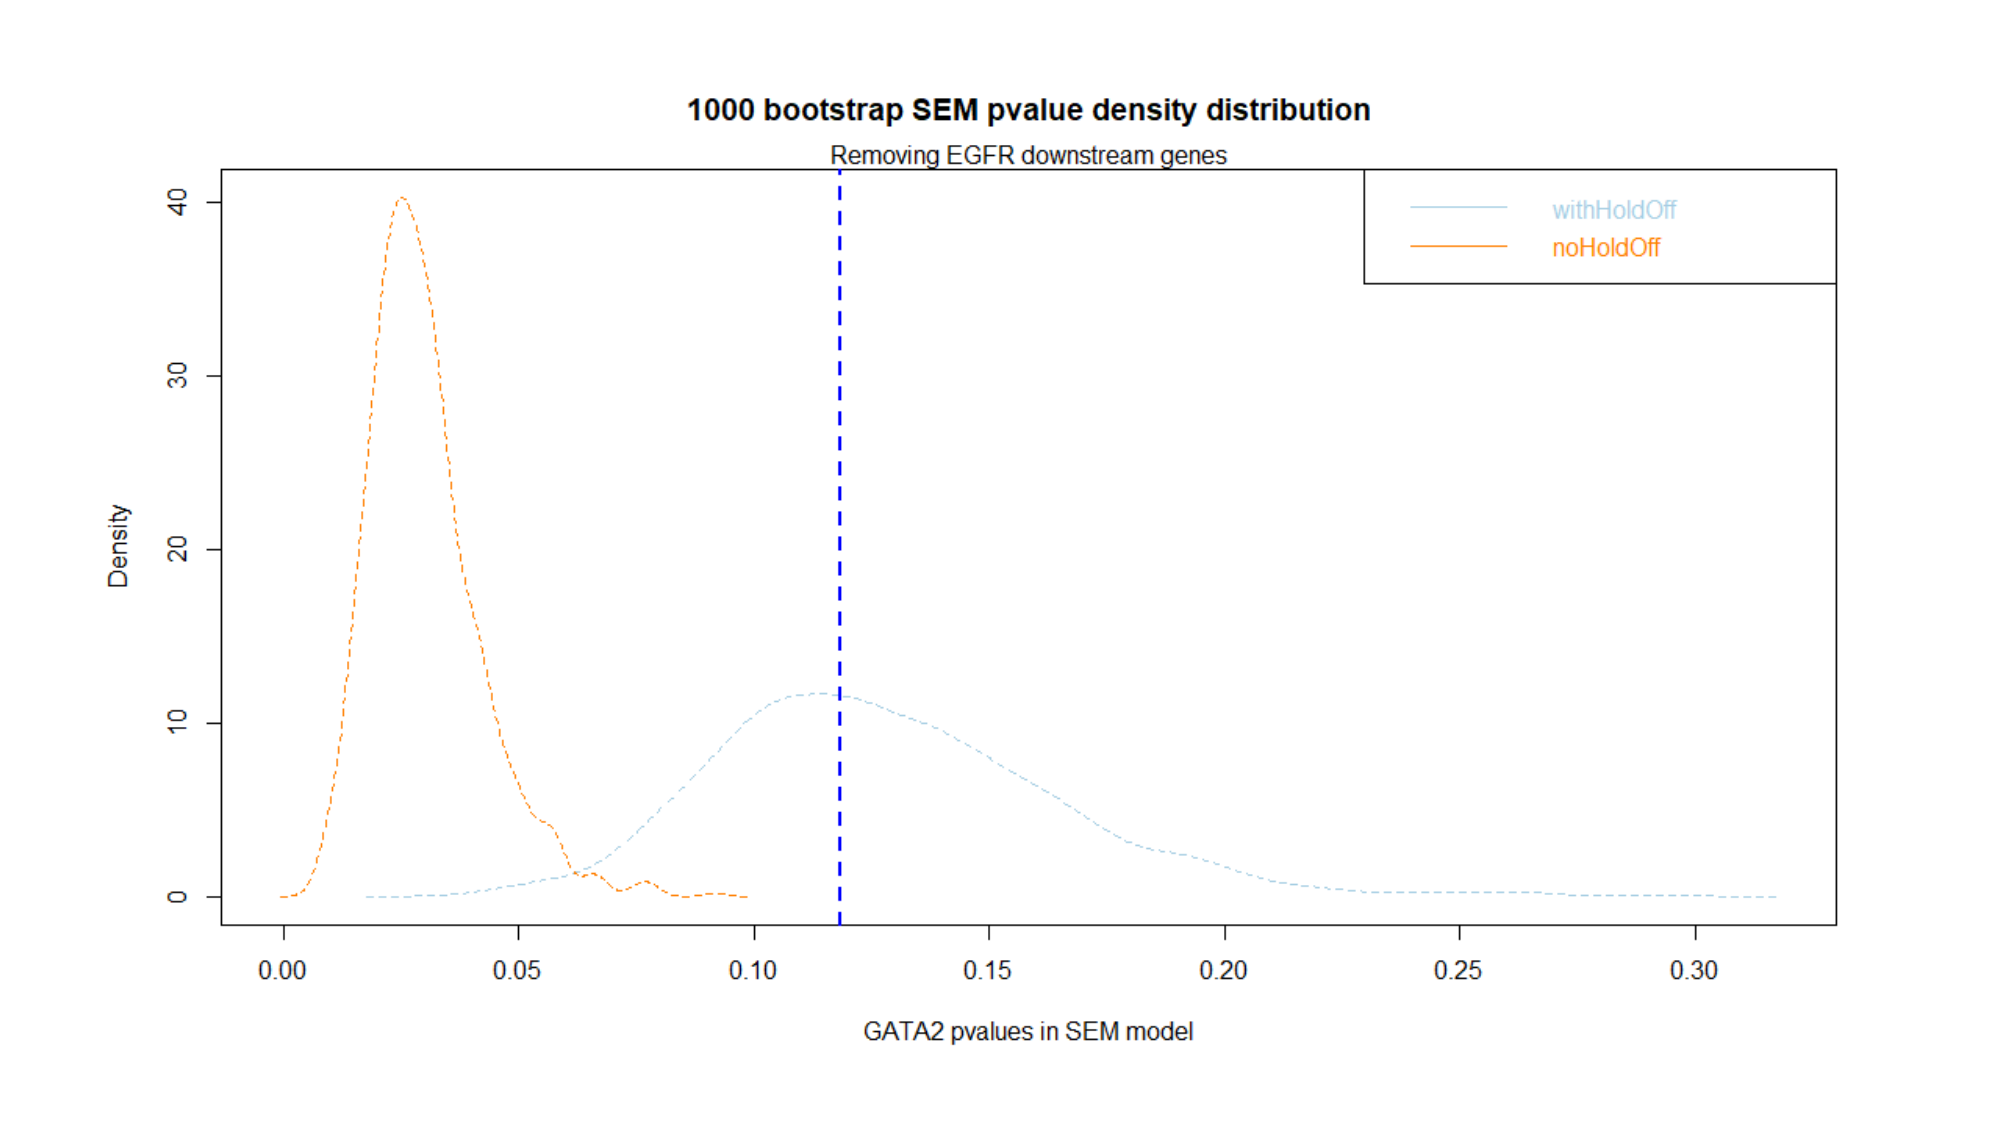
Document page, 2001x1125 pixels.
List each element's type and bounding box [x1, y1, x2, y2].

picture [99, 47, 1900, 1078]
